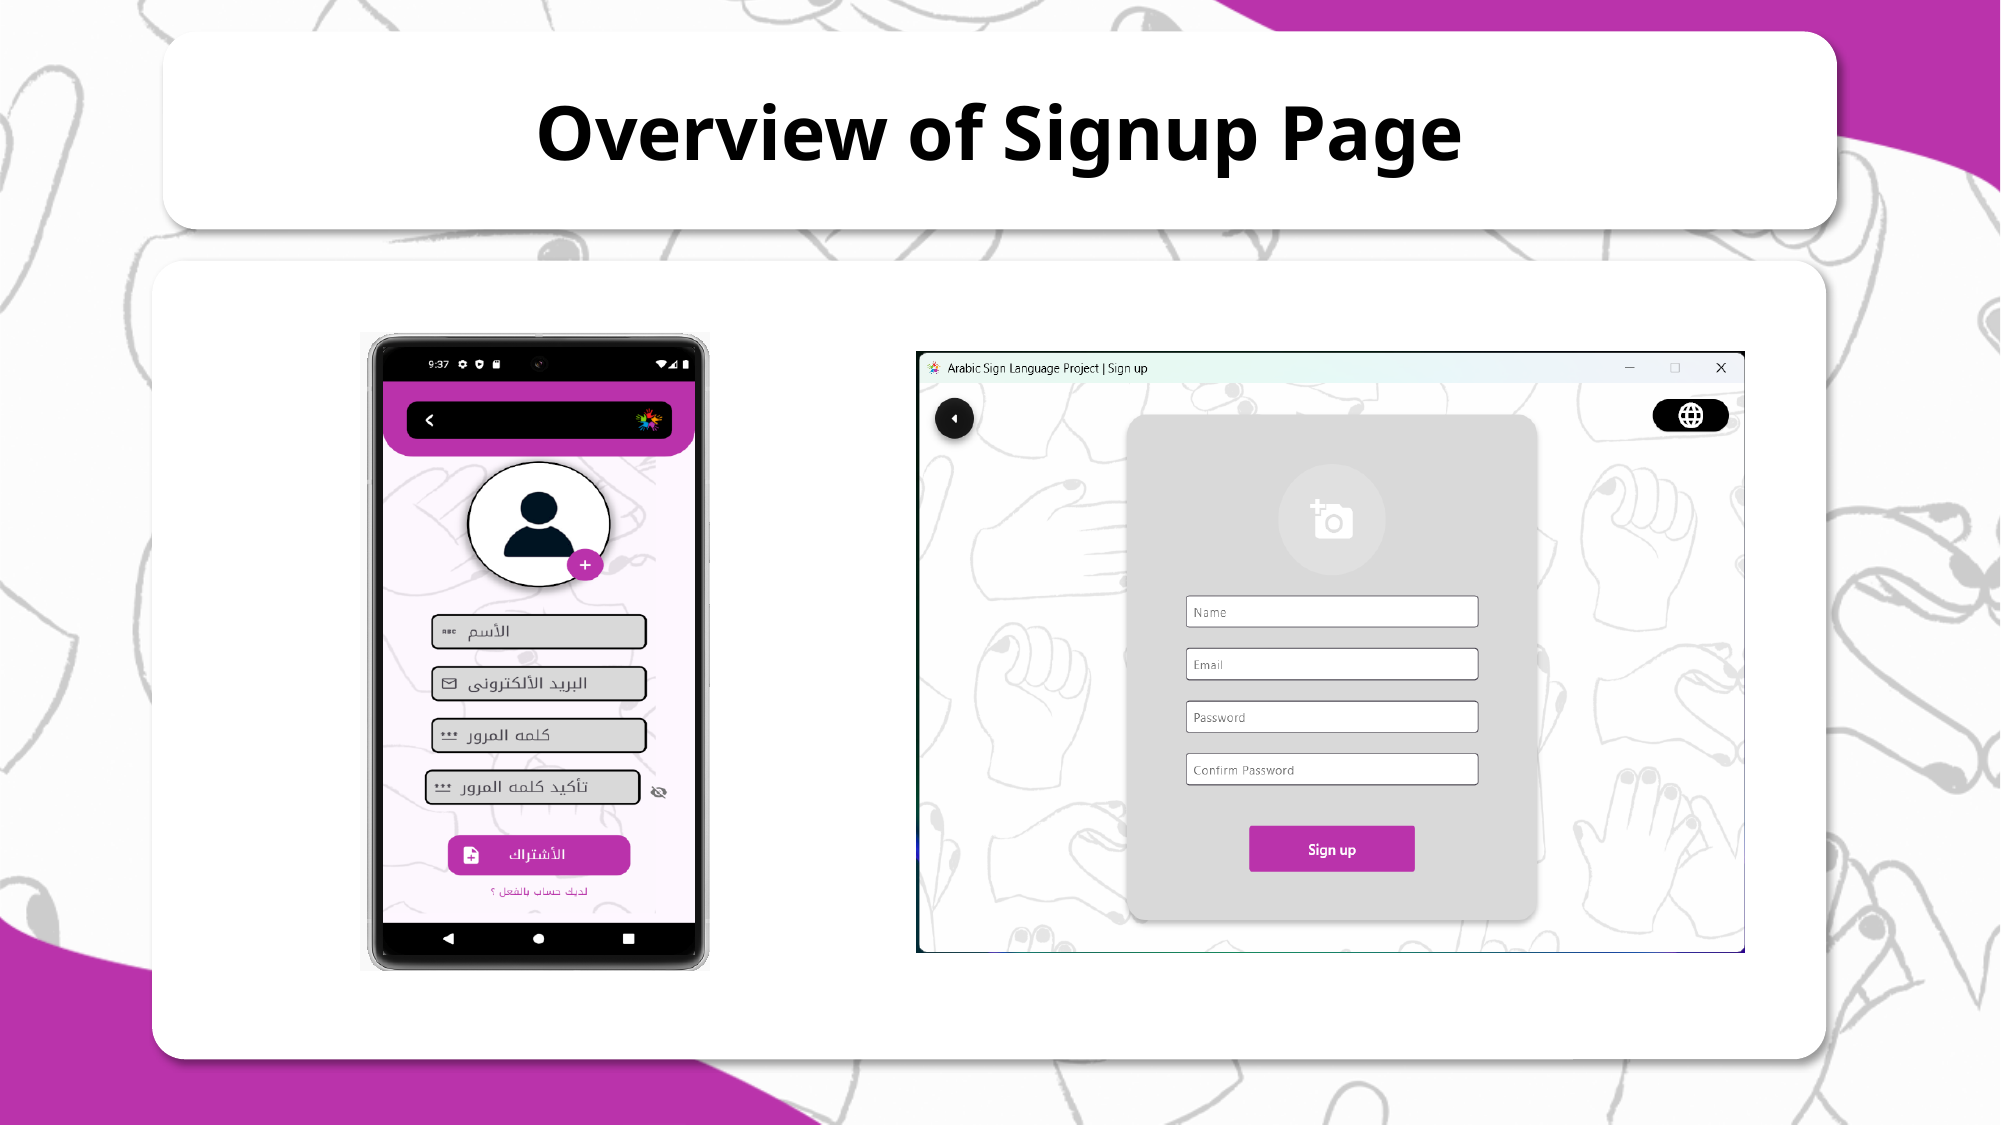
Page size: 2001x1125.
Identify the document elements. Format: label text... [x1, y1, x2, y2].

text_box Overview of Signup Page [164, 78, 1836, 183]
text_box [162, 31, 1837, 230]
text_box [152, 260, 1827, 1060]
picture [0, 0, 2001, 1125]
